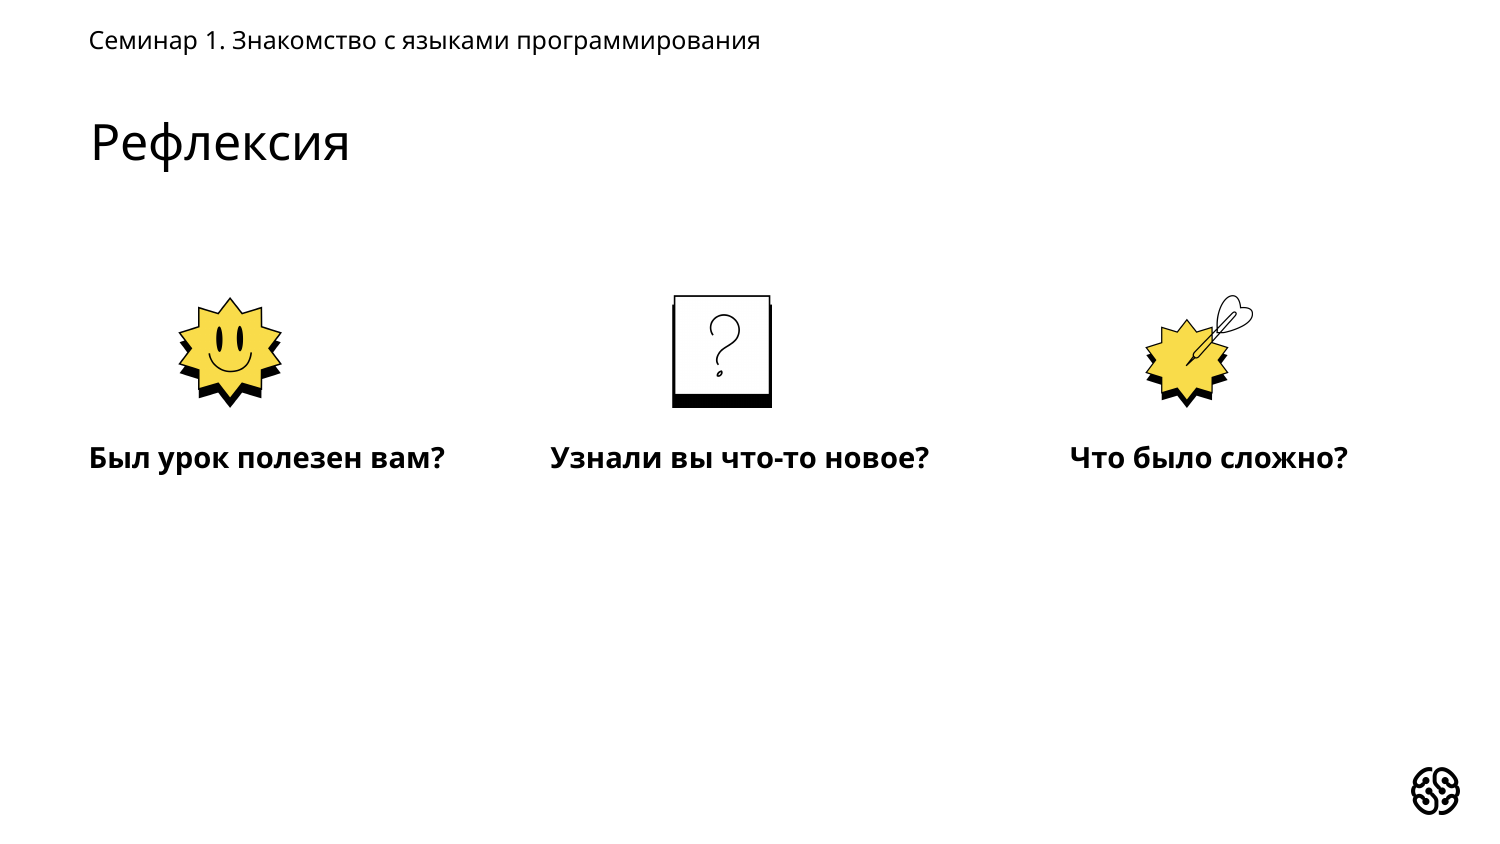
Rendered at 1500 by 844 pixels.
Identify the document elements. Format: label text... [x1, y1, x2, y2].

picture [178, 294, 282, 408]
title Рефлексия [90, 28, 1413, 171]
picture [1145, 294, 1253, 408]
text_box Что было сложно? [1068, 436, 1471, 475]
picture [671, 294, 773, 408]
text_box Узнали вы что-то новое? [550, 436, 953, 475]
text_box Был урок полезен вам? [88, 436, 491, 475]
picture [1411, 767, 1460, 815]
subtitle Семинар 1. Знакомство с языками программирования [88, 24, 1412, 84]
